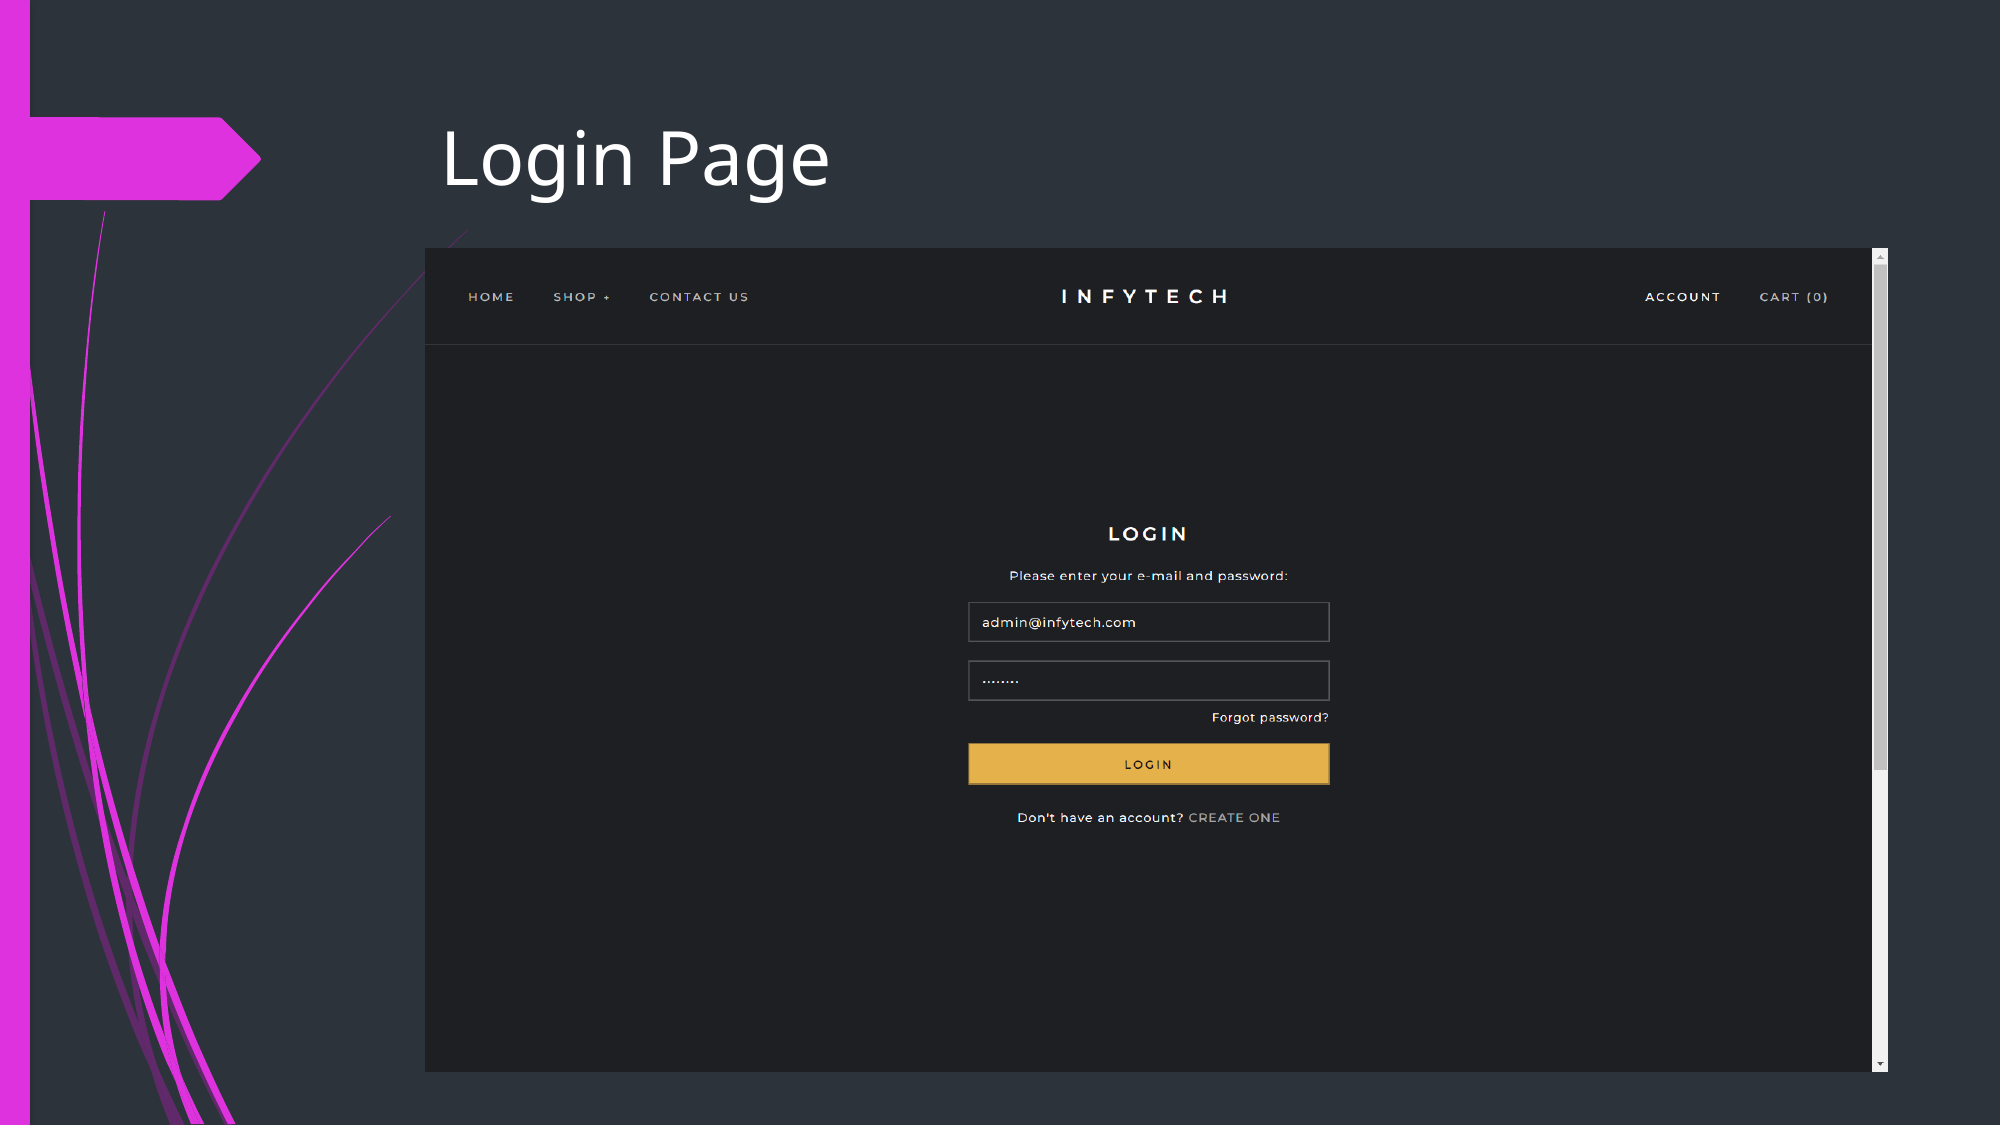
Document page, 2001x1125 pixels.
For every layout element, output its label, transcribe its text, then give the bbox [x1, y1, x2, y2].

title Login Page [425, 102, 1888, 248]
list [425, 248, 1888, 1072]
